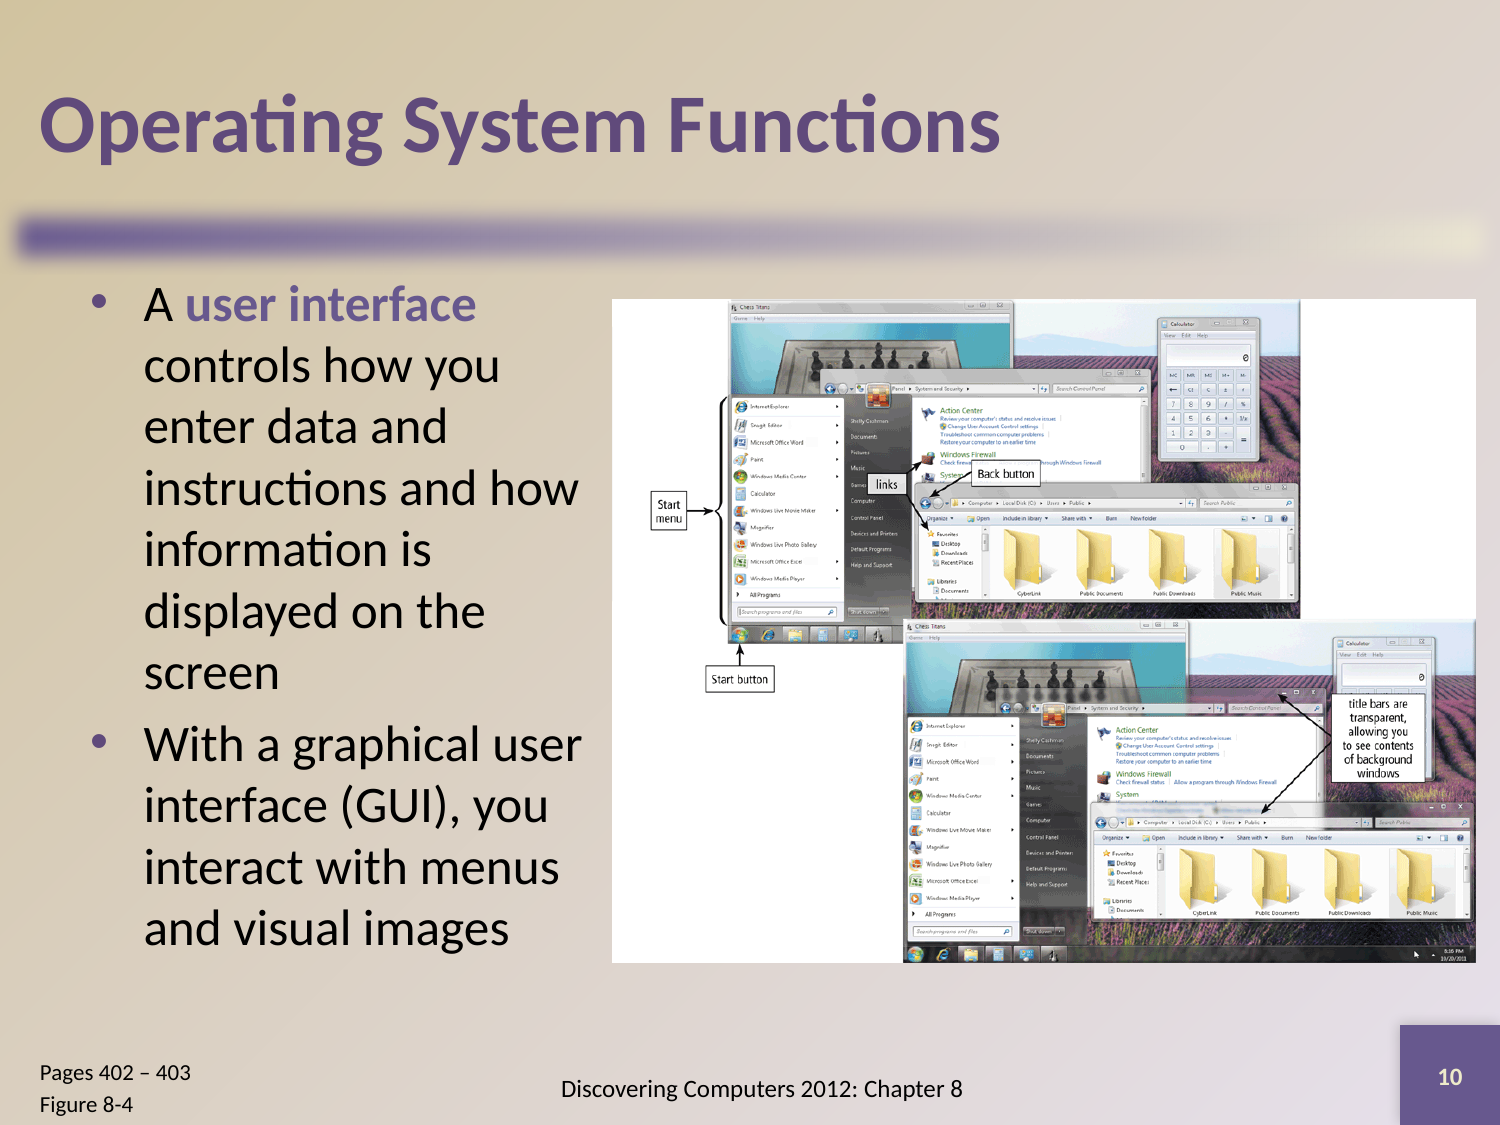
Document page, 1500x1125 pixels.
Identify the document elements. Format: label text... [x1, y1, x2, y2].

list A user interface controls how you enter data and instructions and how information is displayed on the screen With a graphical user interface (GUI), you interact with menus and visual images [75, 262, 600, 1005]
list Pages 402 – 403 Figure 8-4 [24, 1050, 300, 1125]
title Operating System Functions [24, 24, 1475, 213]
slide_number 10 [1400, 1025, 1500, 1125]
footer Discovering Computers 2012: Chapter 8 [450, 1050, 1075, 1125]
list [612, 299, 1477, 963]
